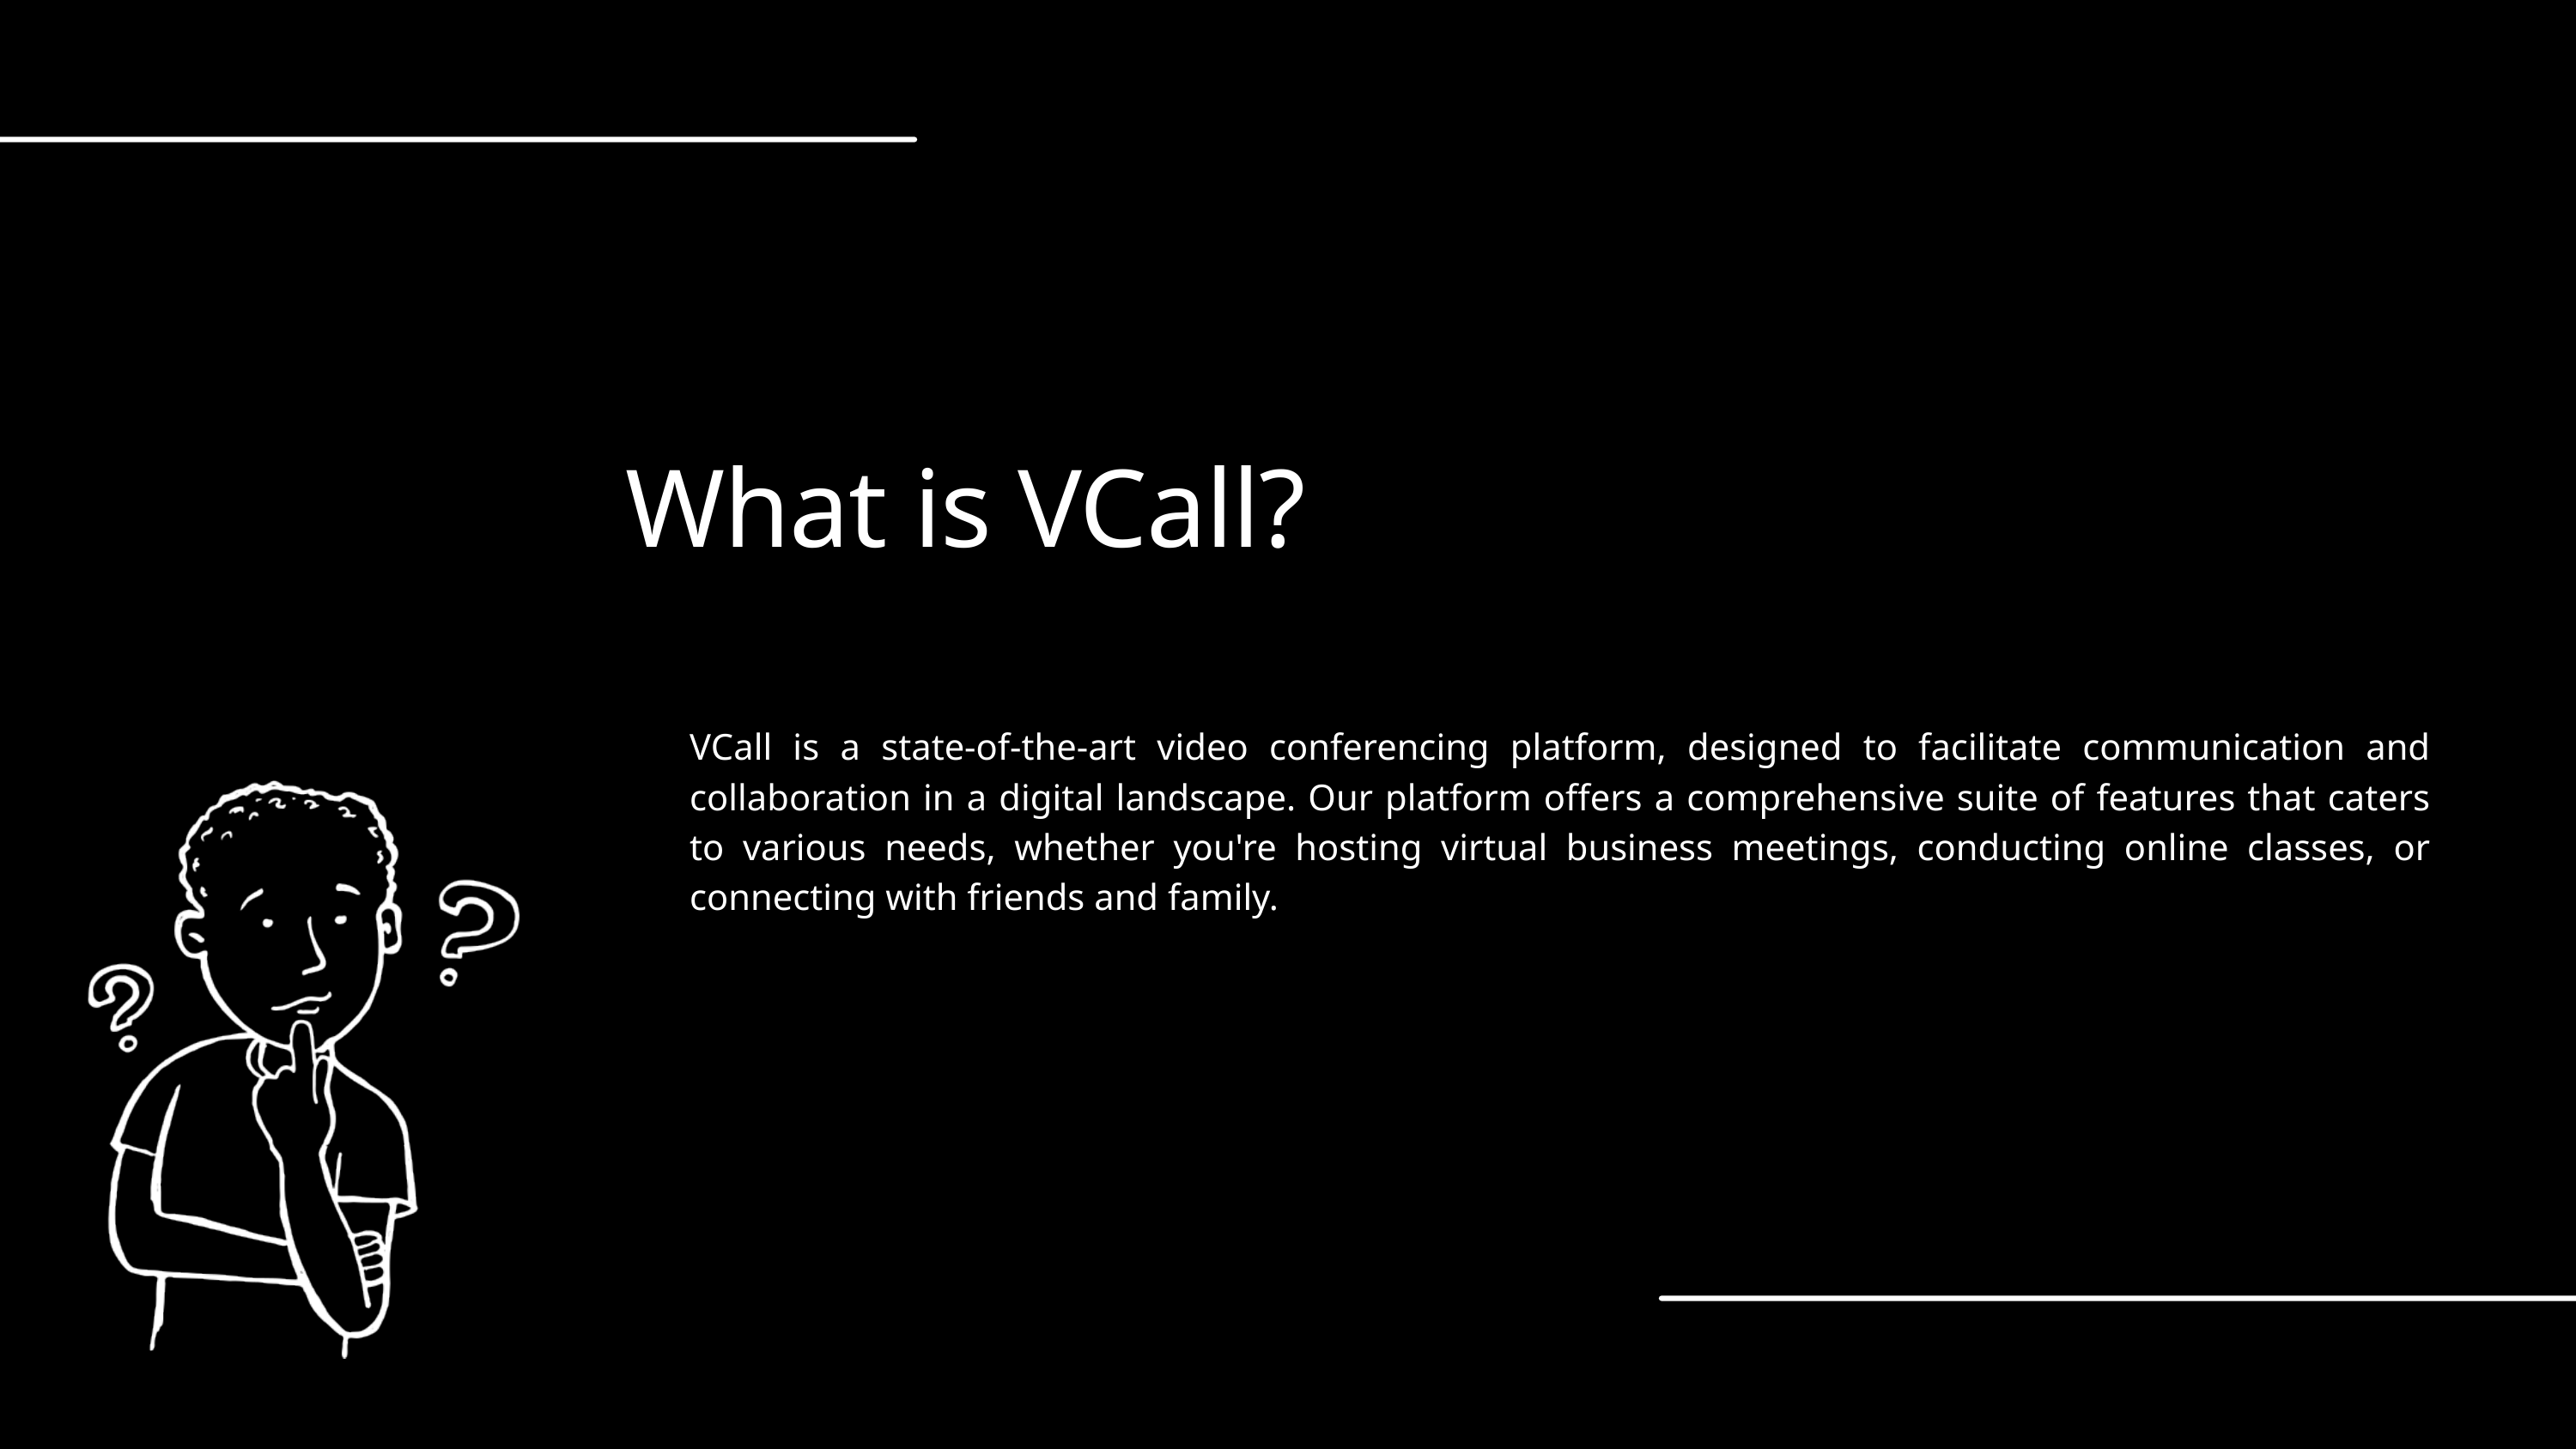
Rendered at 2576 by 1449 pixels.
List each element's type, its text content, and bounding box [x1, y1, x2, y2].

text_box What is VCall? [538, 461, 1394, 569]
text_box [87, 779, 521, 1359]
text_box VCall is a state-of-the-art video conferencing platform, designed to facilitate communication and collaboration in a digital landscape. Our platform offers a comprehensive suite of features that caters to various needs, whether you're hosting virtual business meetings, conducting online classes, or connecting with friends and family. [690, 717, 2432, 968]
